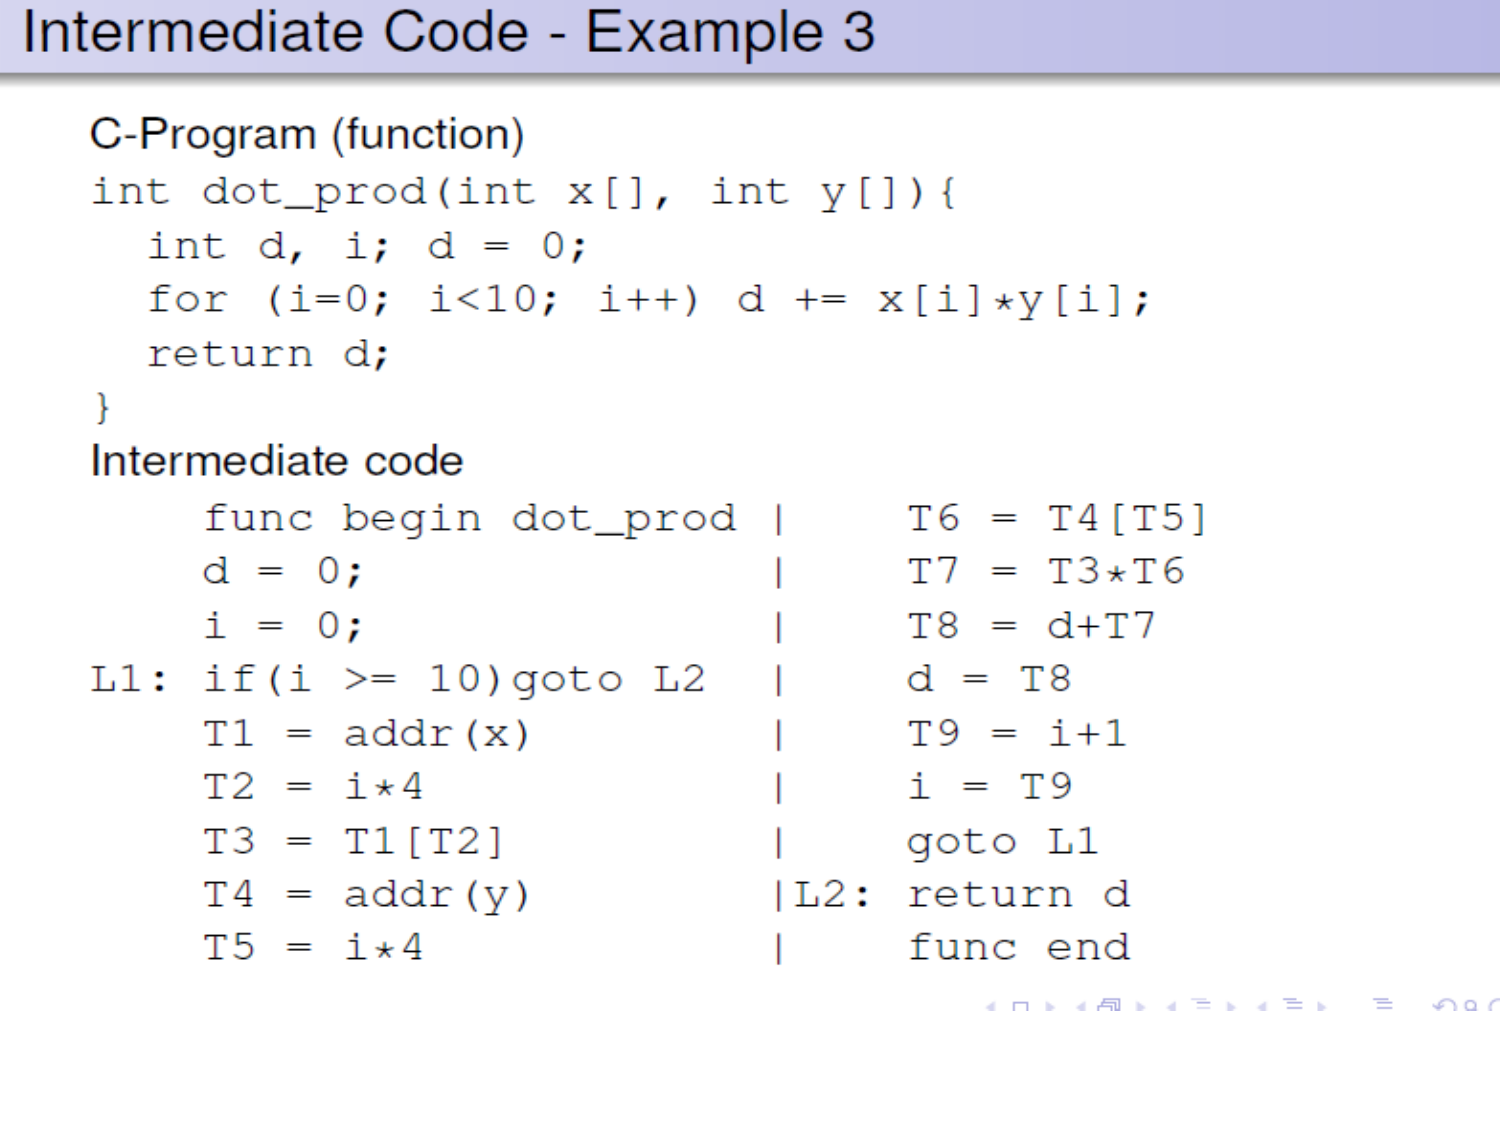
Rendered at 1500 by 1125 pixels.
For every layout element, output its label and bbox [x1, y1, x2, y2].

picture [0, 0, 1500, 1011]
